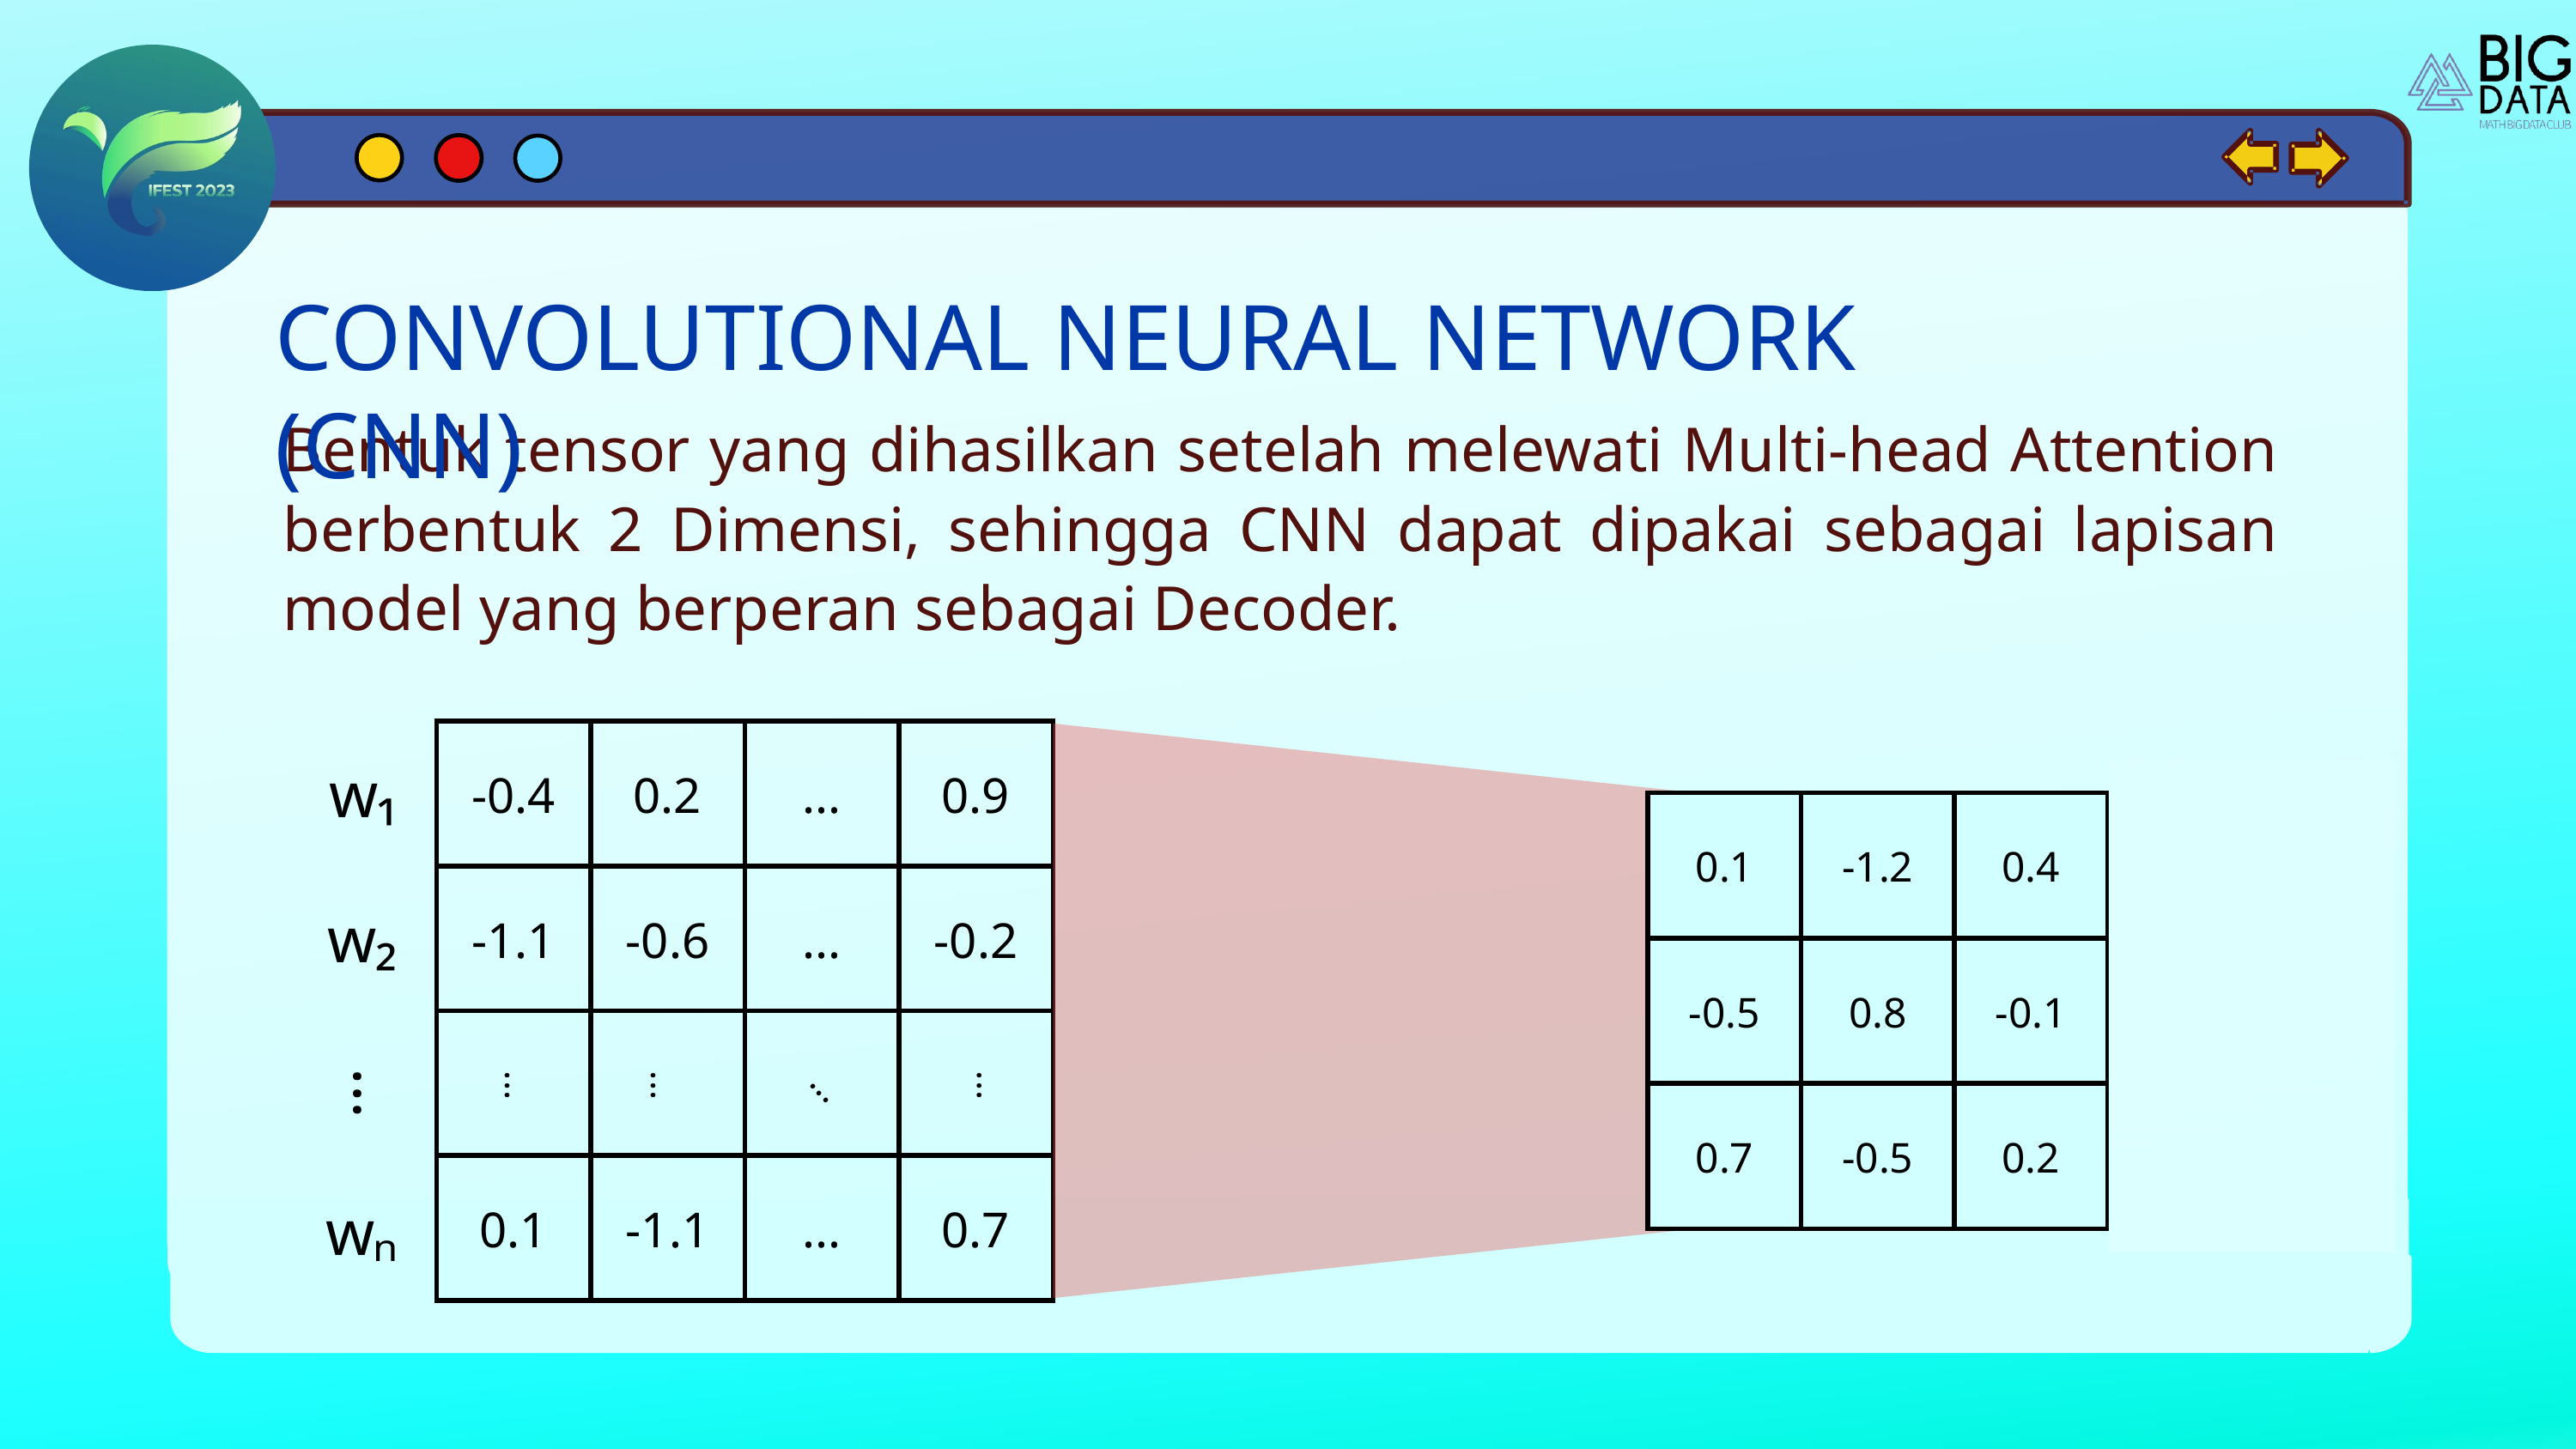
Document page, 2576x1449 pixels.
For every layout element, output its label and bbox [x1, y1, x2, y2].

text_box [2013, 1254, 2412, 1354]
text_box [356, 134, 403, 181]
text_box [435, 135, 483, 181]
text_box [2391, 13, 2576, 145]
text_box [28, 44, 276, 292]
text_box [2288, 127, 2350, 189]
text_box [280, 108, 2412, 208]
text_box [167, 217, 2409, 1256]
text_box [514, 135, 561, 181]
text_box [2221, 127, 2280, 186]
text_box [1431, 345, 2007, 1449]
text_box [0, 0, 2576, 1449]
text_box [1647, 792, 2108, 1229]
text_box [170, 1254, 1427, 1354]
